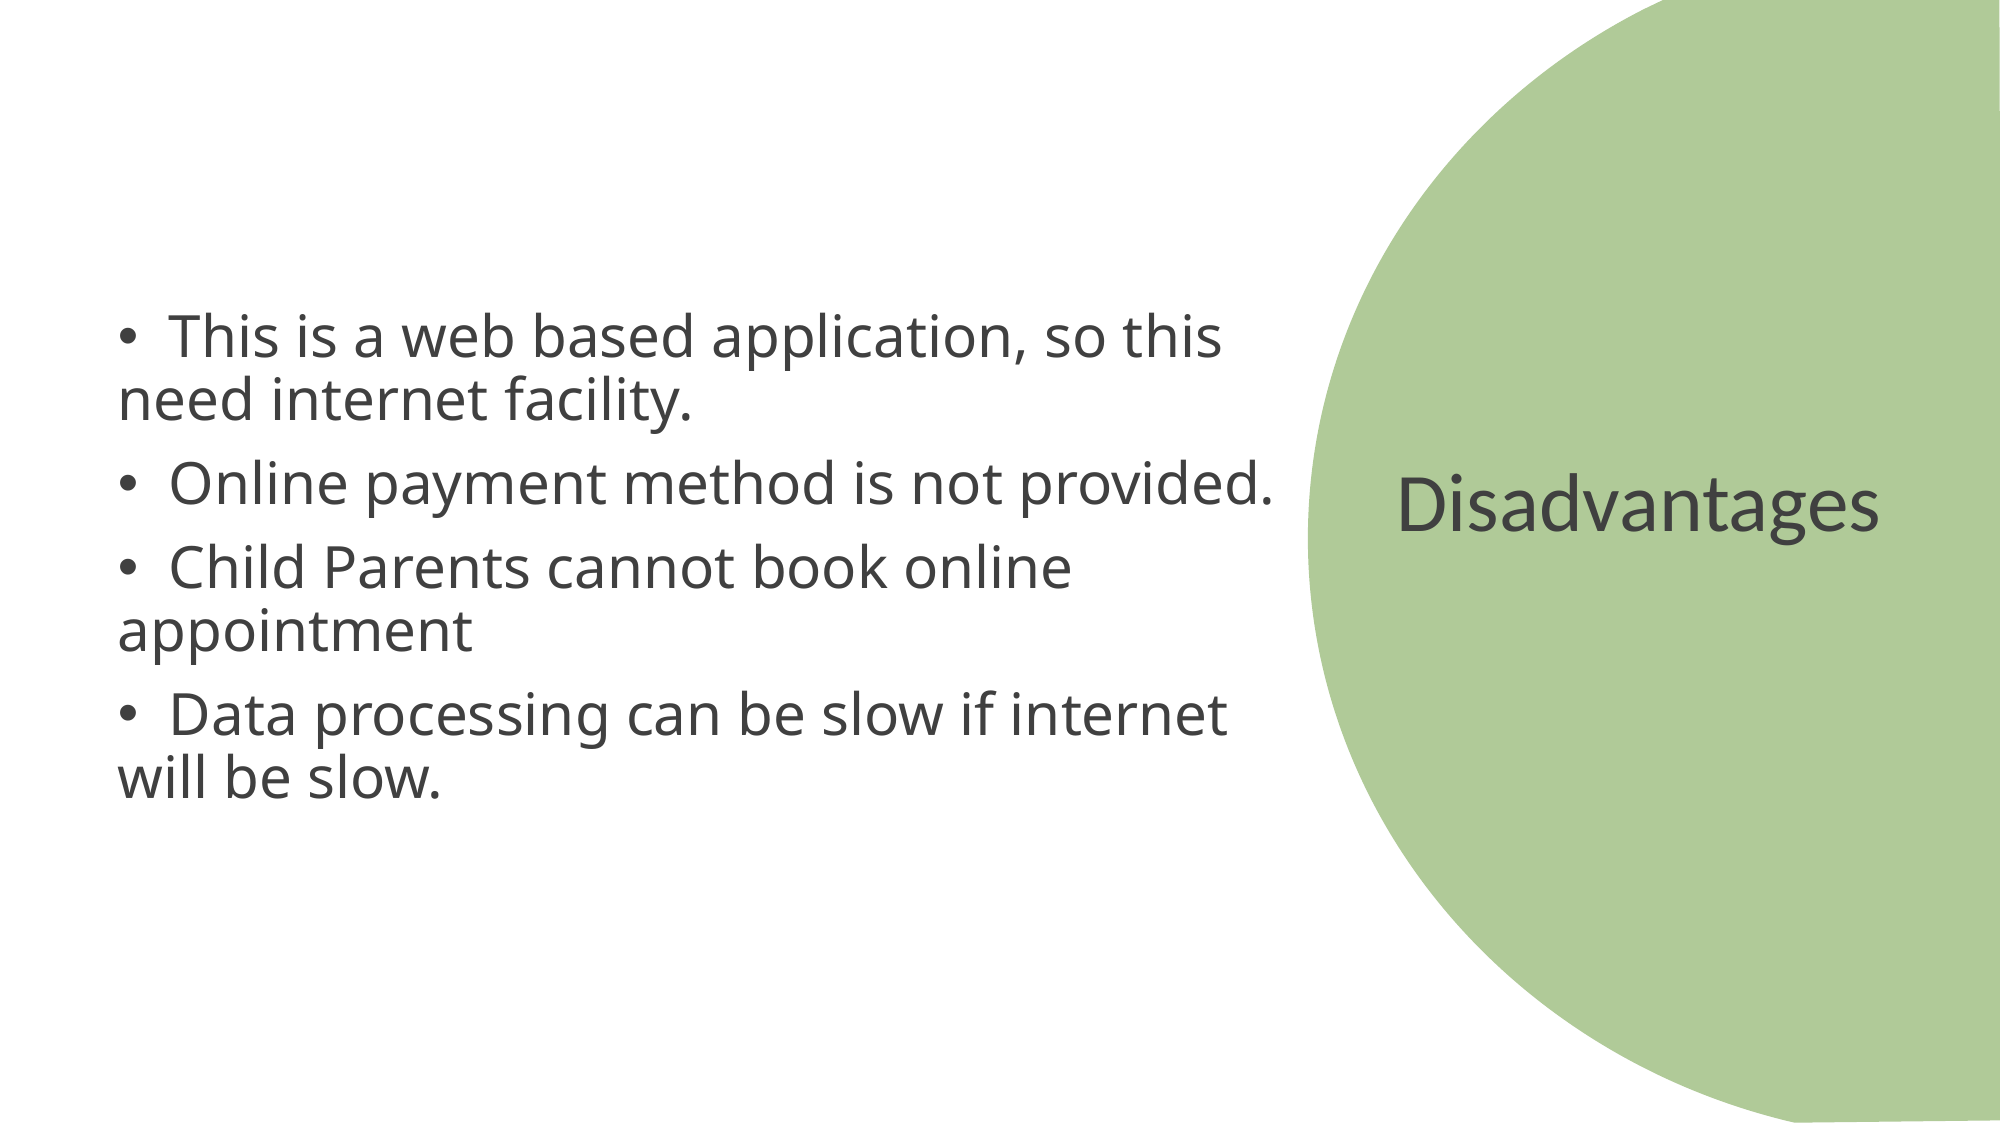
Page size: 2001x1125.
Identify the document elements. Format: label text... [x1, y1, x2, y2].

list This is a web based application, so this need internet facility. Online payment method is not provided. Child Parents cannot book online appointment Data processing can be slow if internet will be slow. [102, 299, 1315, 717]
title Disadvantages [1381, 452, 2000, 565]
text_box [1315, 0, 2000, 1124]
